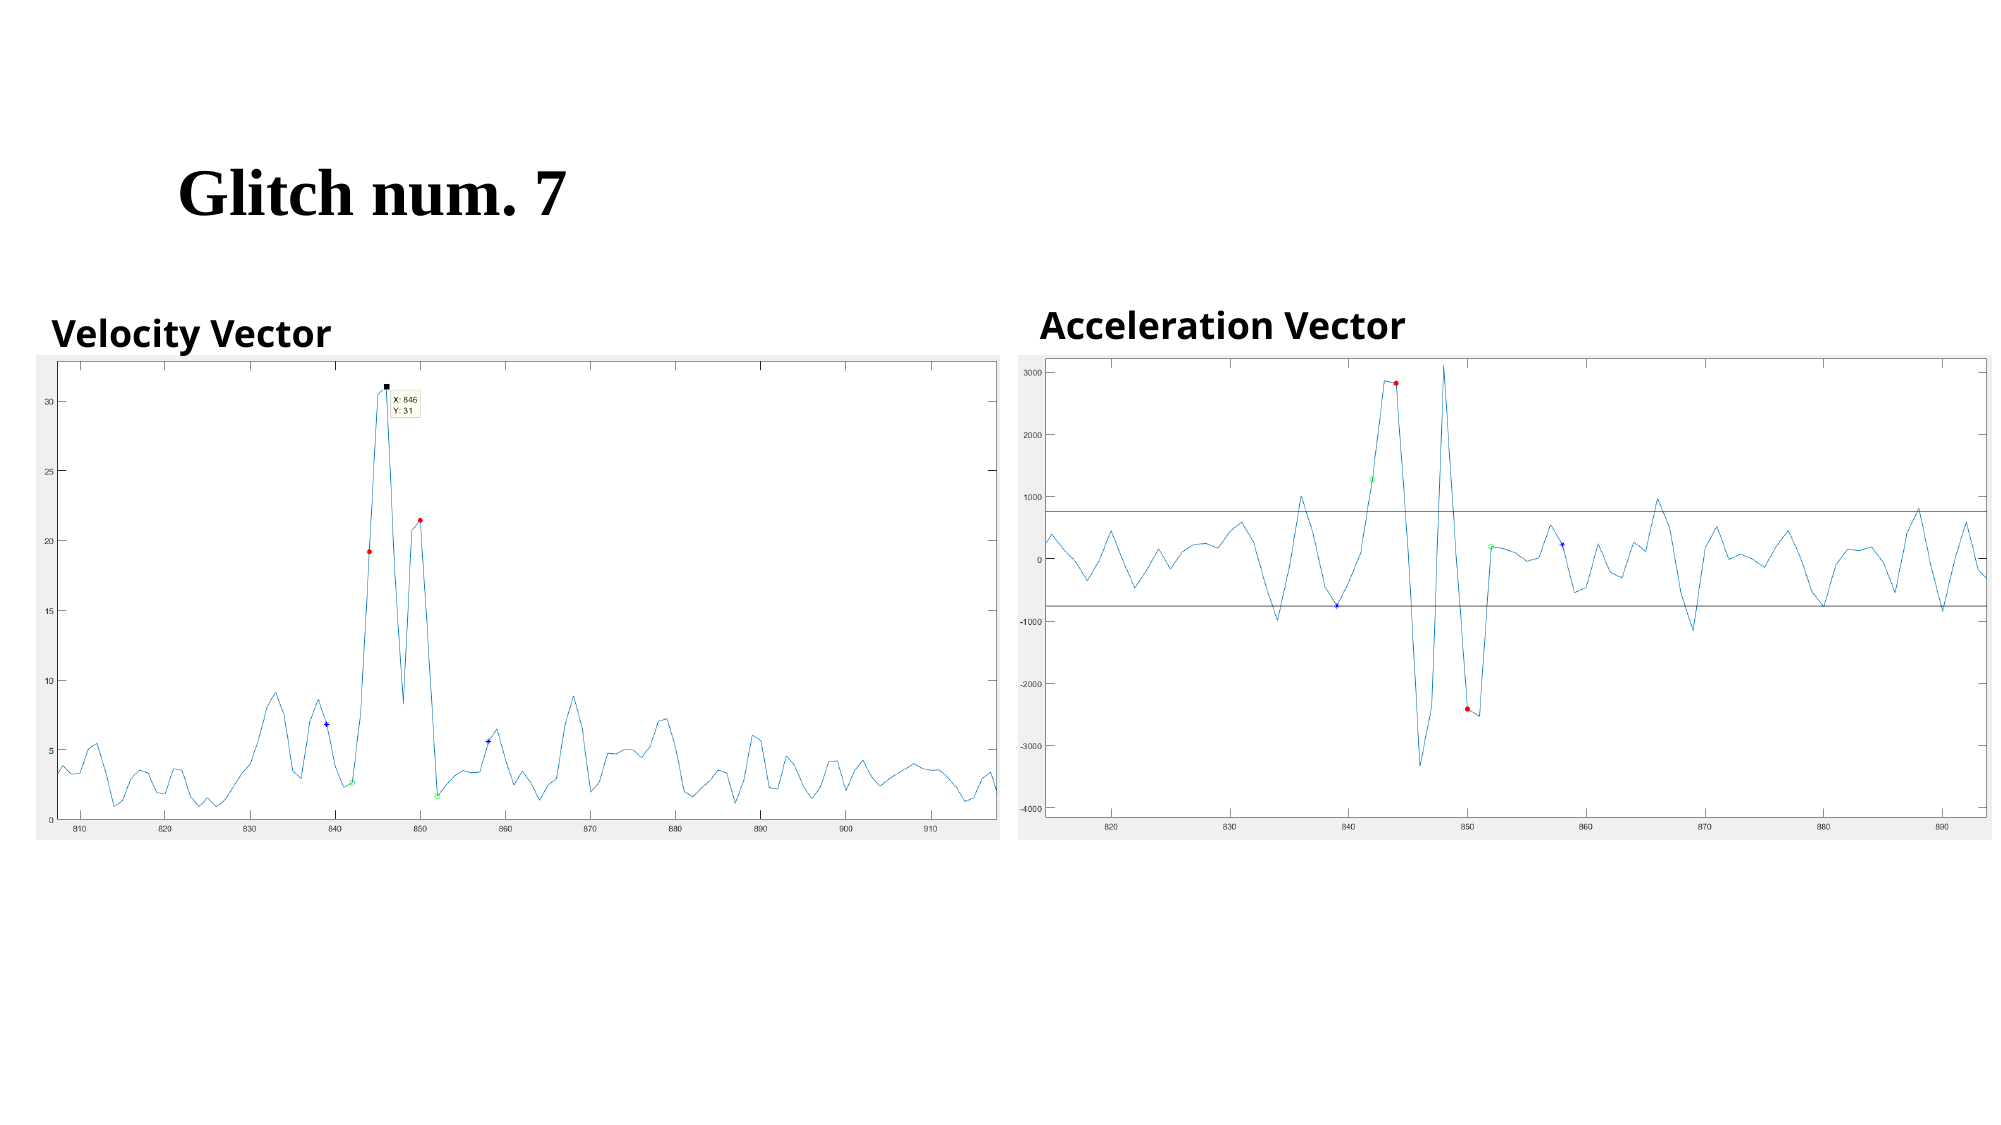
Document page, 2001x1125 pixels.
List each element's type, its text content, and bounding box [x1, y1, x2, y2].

text_box Acceleration Vector [1024, 294, 1561, 355]
picture [1018, 355, 1992, 840]
picture [36, 355, 1000, 840]
text_box Glitch num. 7 [162, 84, 1888, 303]
text_box Velocity Vector [36, 302, 573, 355]
